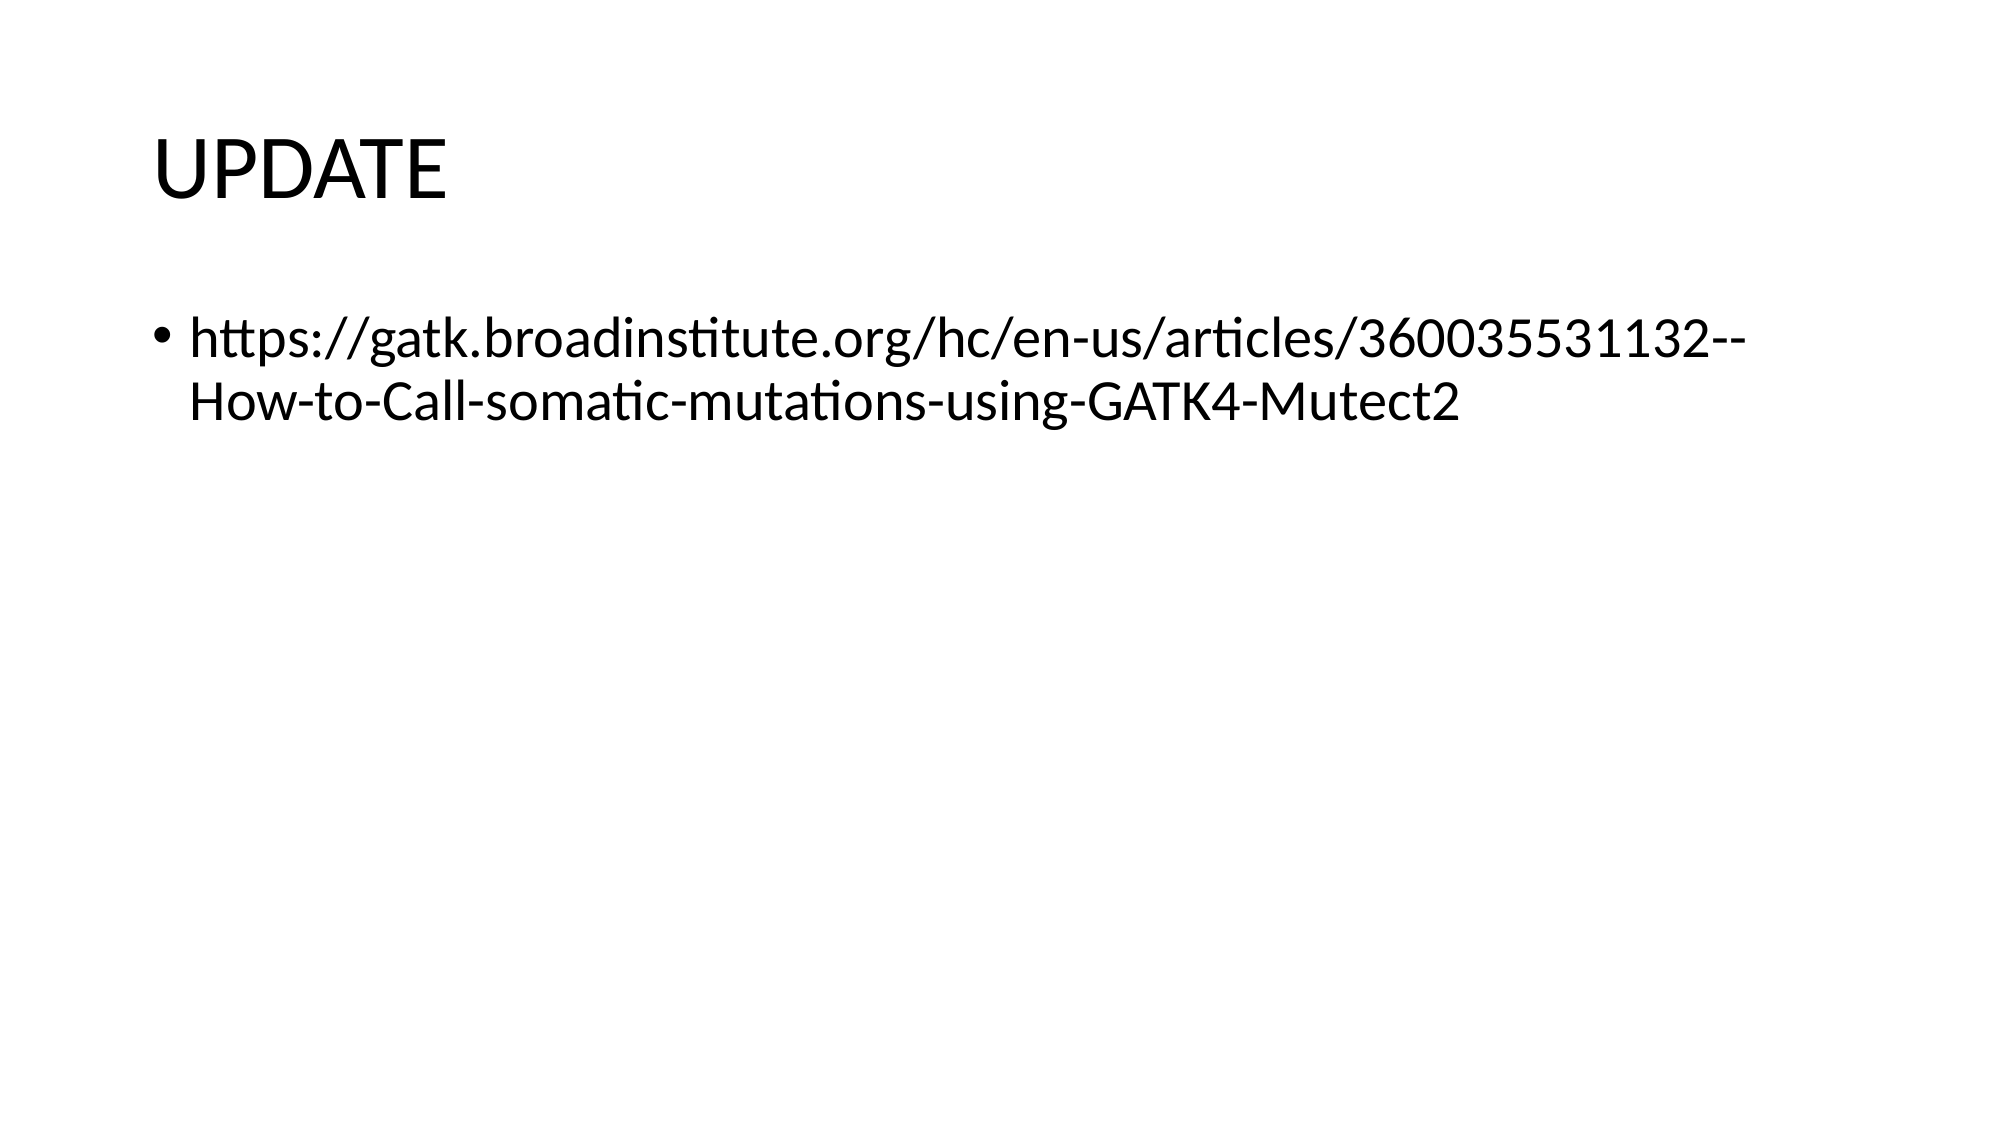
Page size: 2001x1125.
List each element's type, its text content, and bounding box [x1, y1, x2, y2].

list https://gatk.broadinstitute.org/hc/en-us/articles/360035531132--How-to-Call-somatic-mutations-using-GATK4-Mutect2 [137, 299, 1863, 1014]
title UPDATE [137, 59, 1863, 278]
